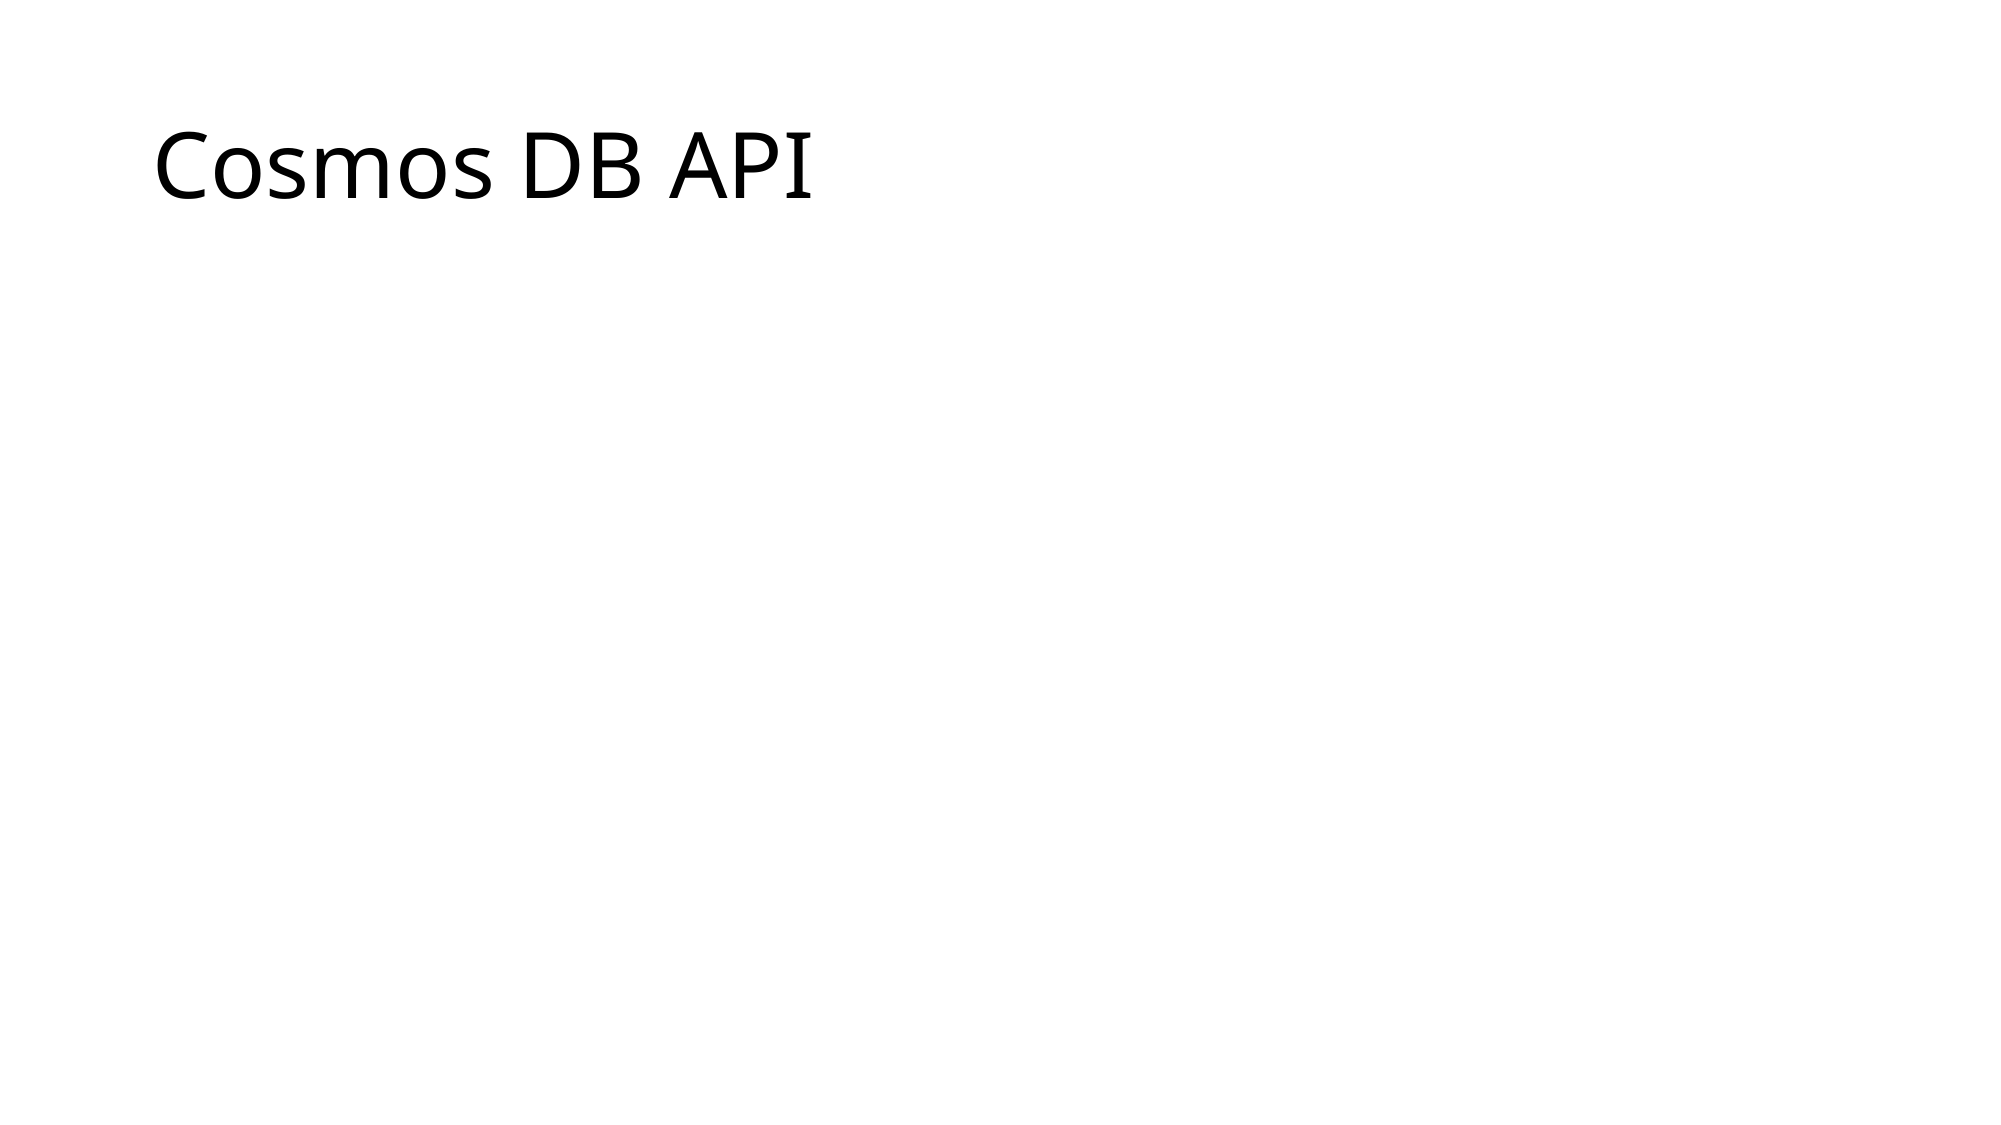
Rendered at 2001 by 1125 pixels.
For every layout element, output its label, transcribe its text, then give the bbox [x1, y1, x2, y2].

title Cosmos DB API [137, 59, 1863, 278]
